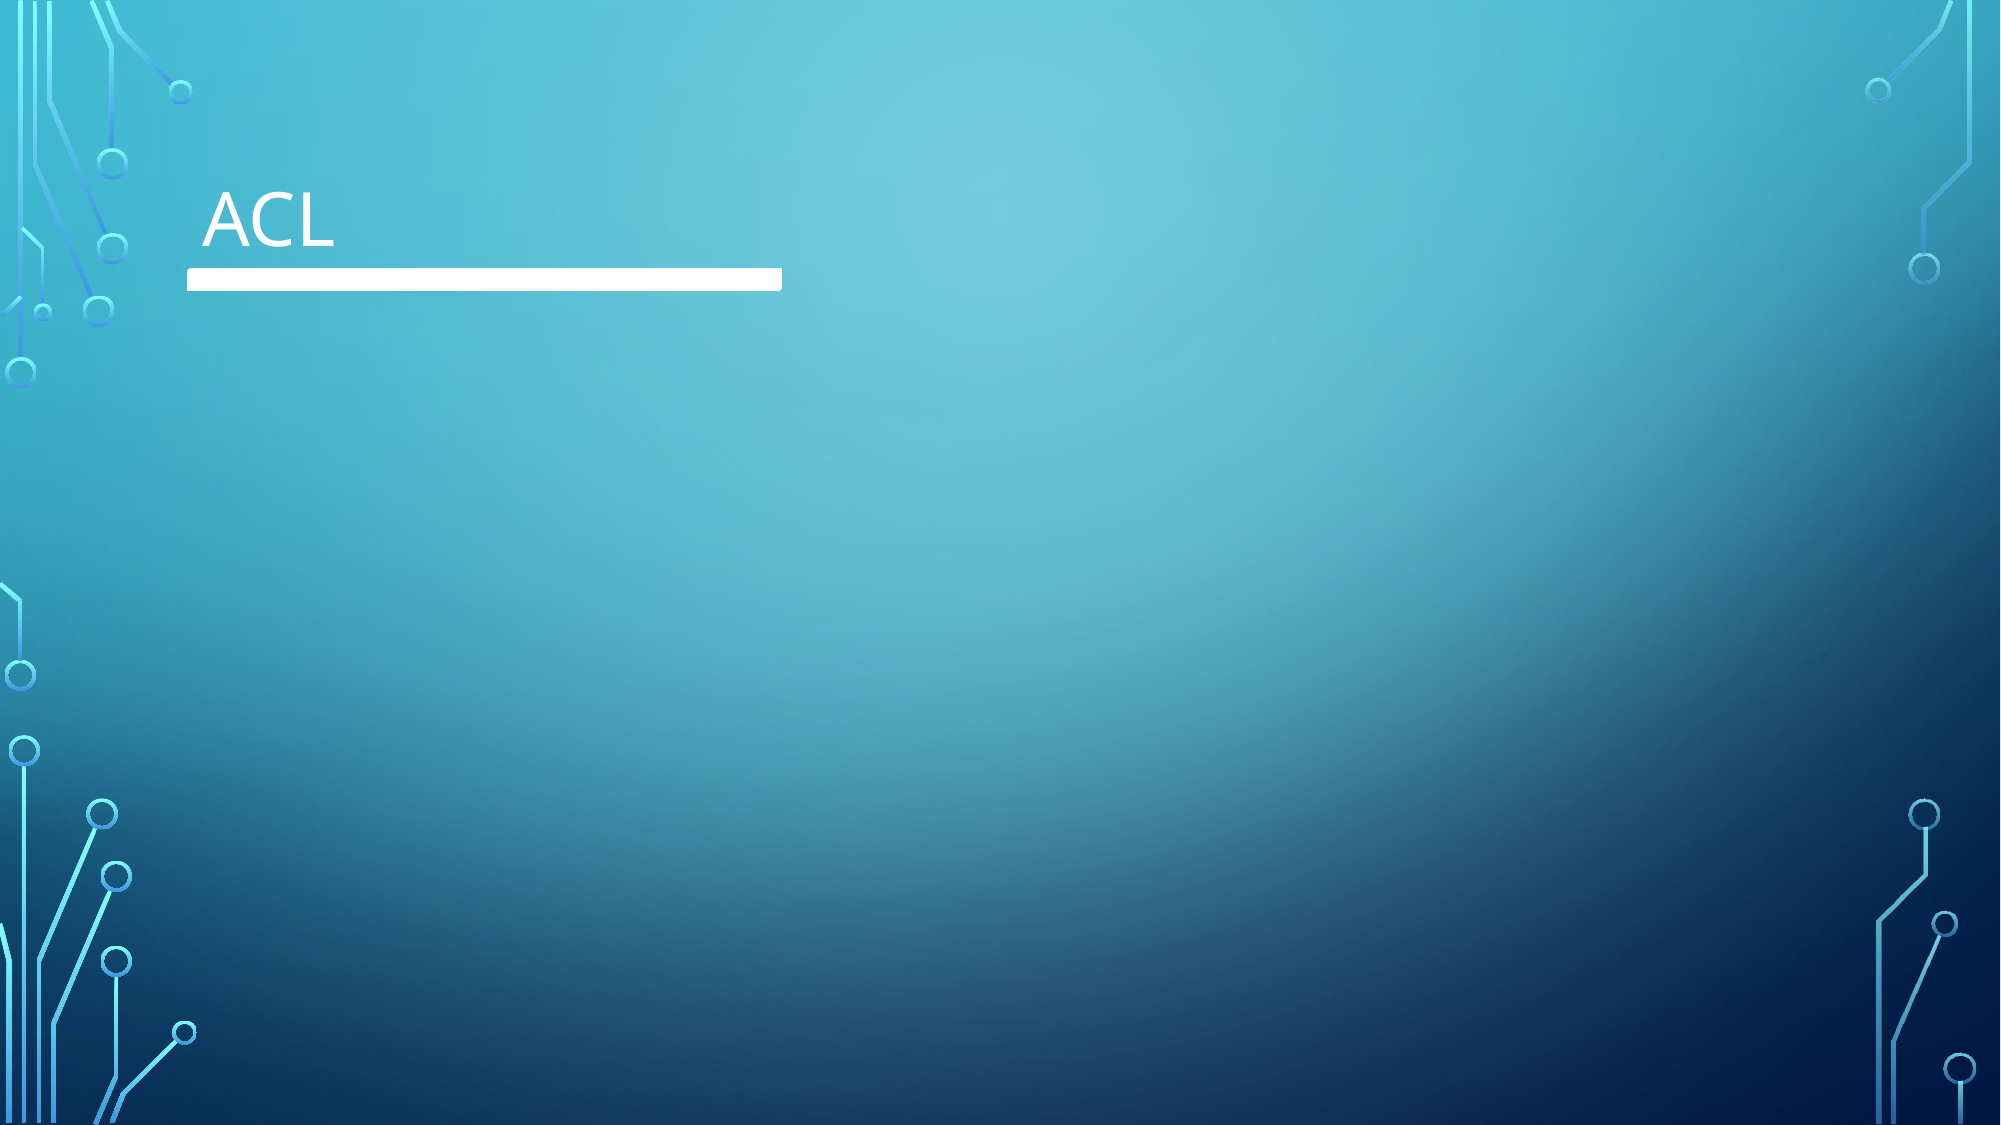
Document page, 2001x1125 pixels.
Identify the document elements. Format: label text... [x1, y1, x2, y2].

title acl [187, 101, 1813, 344]
picture [186, 268, 782, 292]
